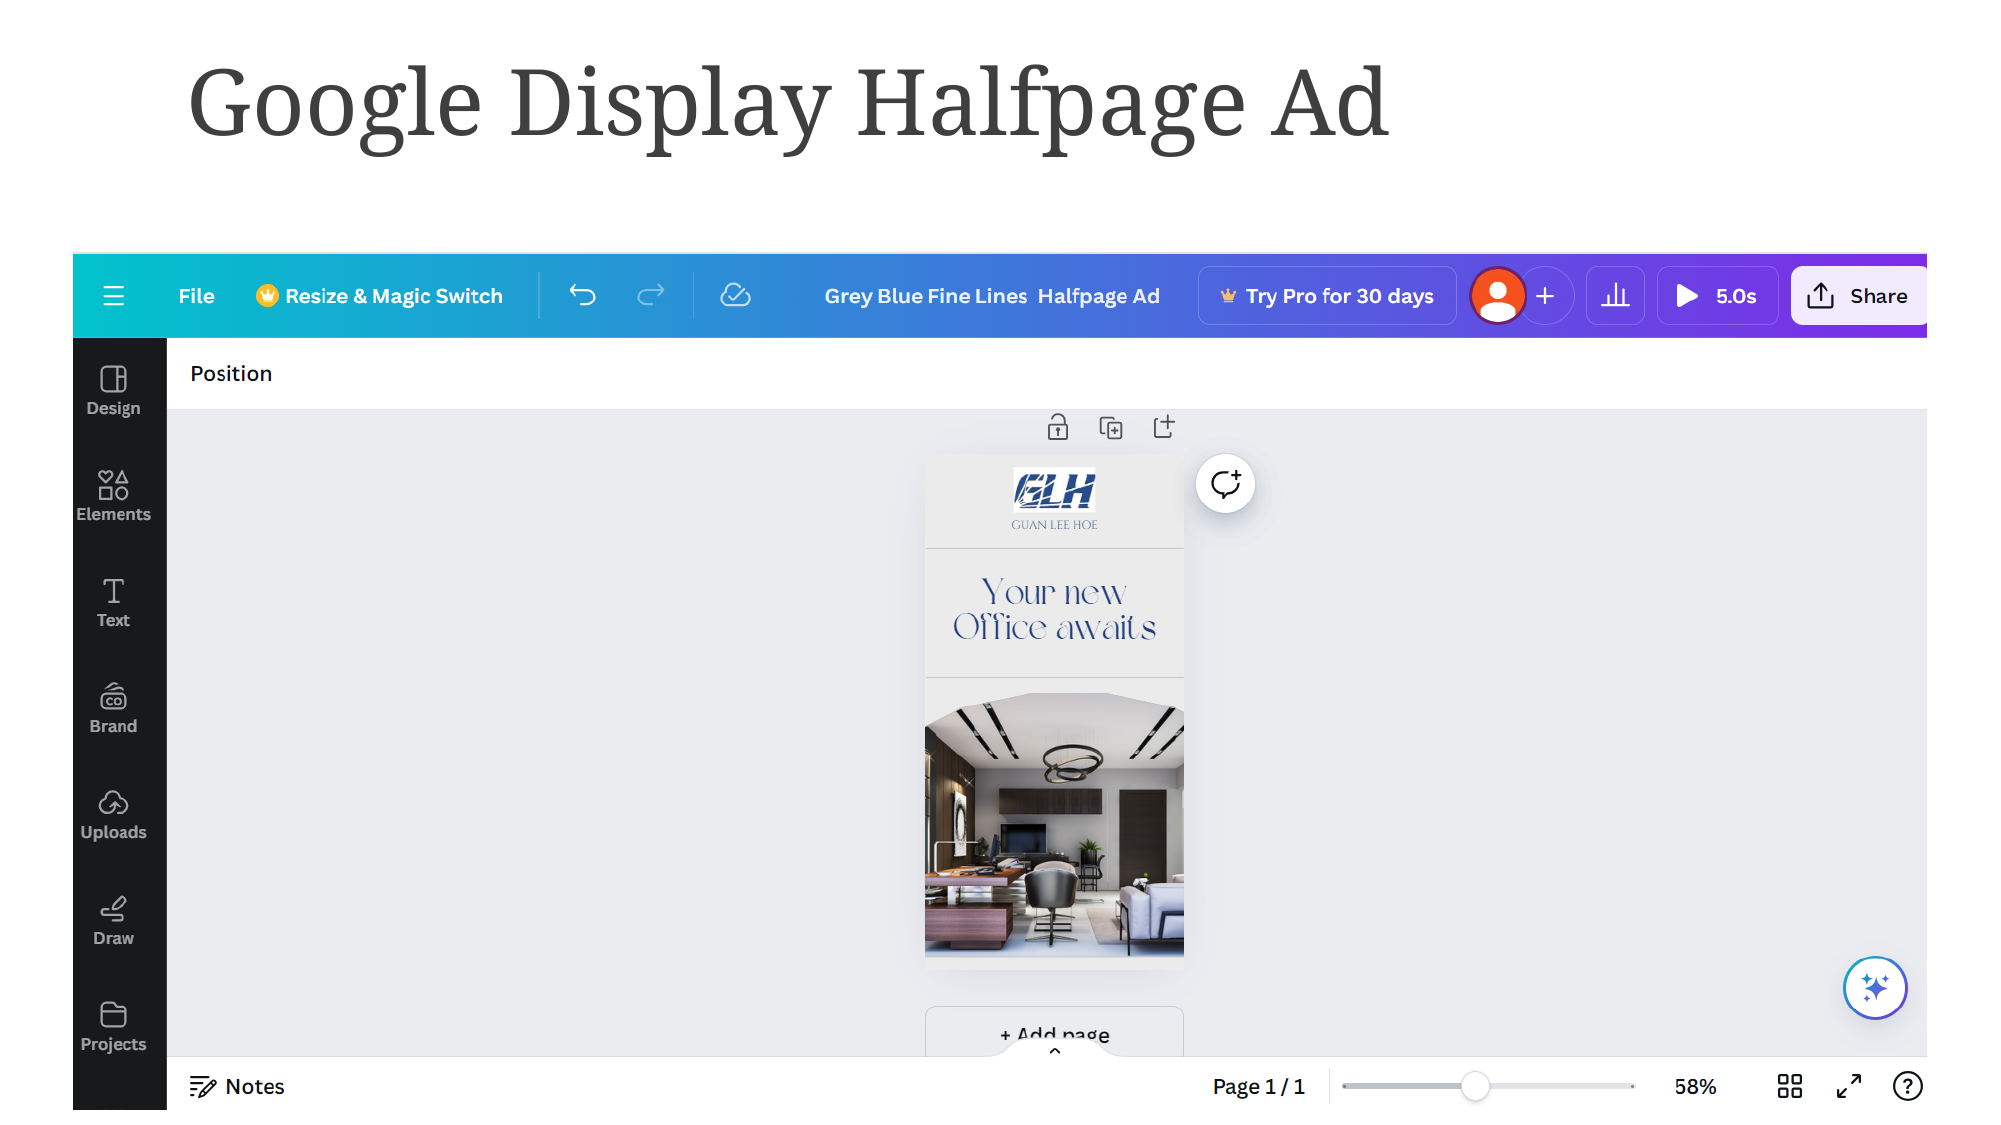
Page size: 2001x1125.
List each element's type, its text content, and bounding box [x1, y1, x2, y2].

text_box Google Display Halfpage Ad [172, 36, 1835, 161]
picture [73, 250, 1927, 1110]
